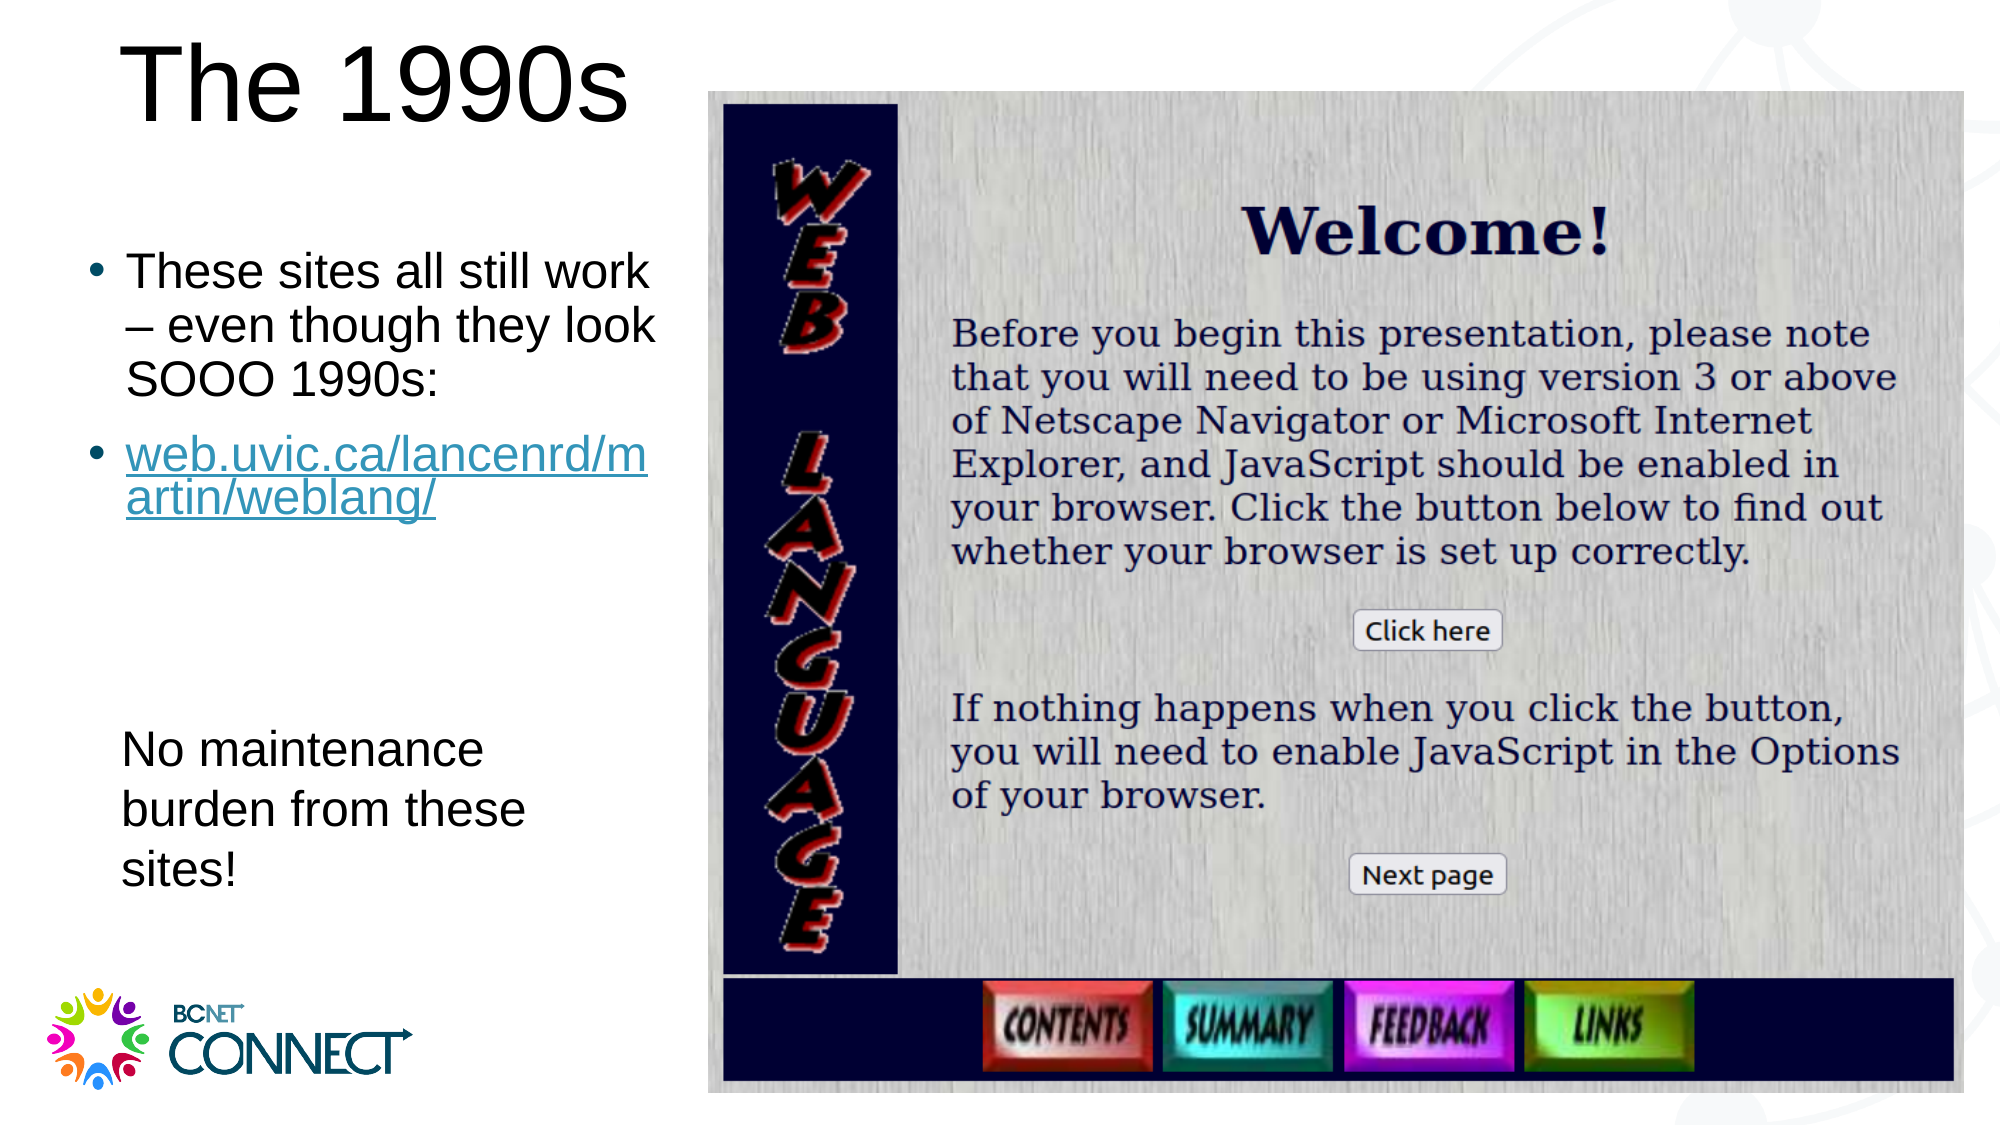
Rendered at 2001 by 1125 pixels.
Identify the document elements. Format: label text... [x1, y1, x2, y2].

list These sites all still work – even though they look SOOO 1990s:​ web.uvic.ca/lancenrd/martin/weblang/ [73, 237, 679, 561]
picture [47, 988, 413, 1090]
text_box The 1990s [40, 0, 709, 172]
text_box No maintenance burden from these sites! [106, 708, 667, 891]
picture [708, 0, 2000, 1125]
